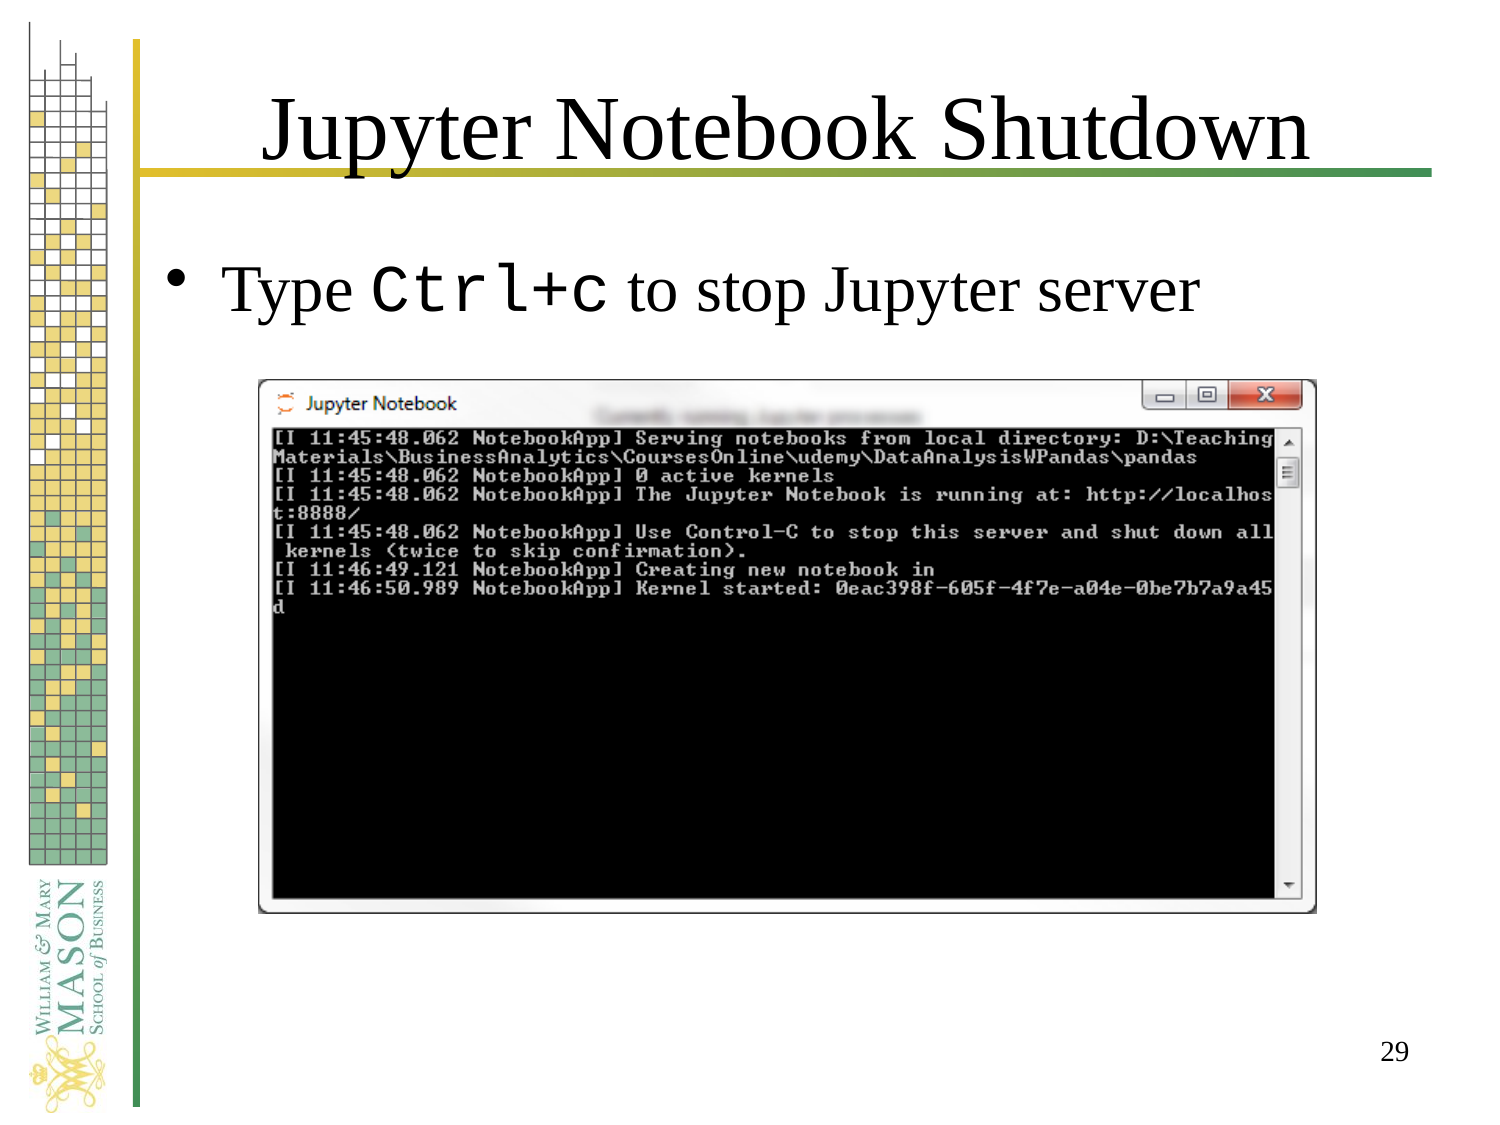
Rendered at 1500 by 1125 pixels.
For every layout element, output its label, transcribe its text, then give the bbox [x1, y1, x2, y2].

picture [258, 379, 1317, 915]
title Jupyter Notebook Shutdown [150, 45, 1425, 200]
list Type Ctrl+c to stop Jupyter server [150, 237, 1425, 1005]
slide_number 29 [1048, 1024, 1426, 1103]
title Boolean Statements [29, 879, 107, 1113]
